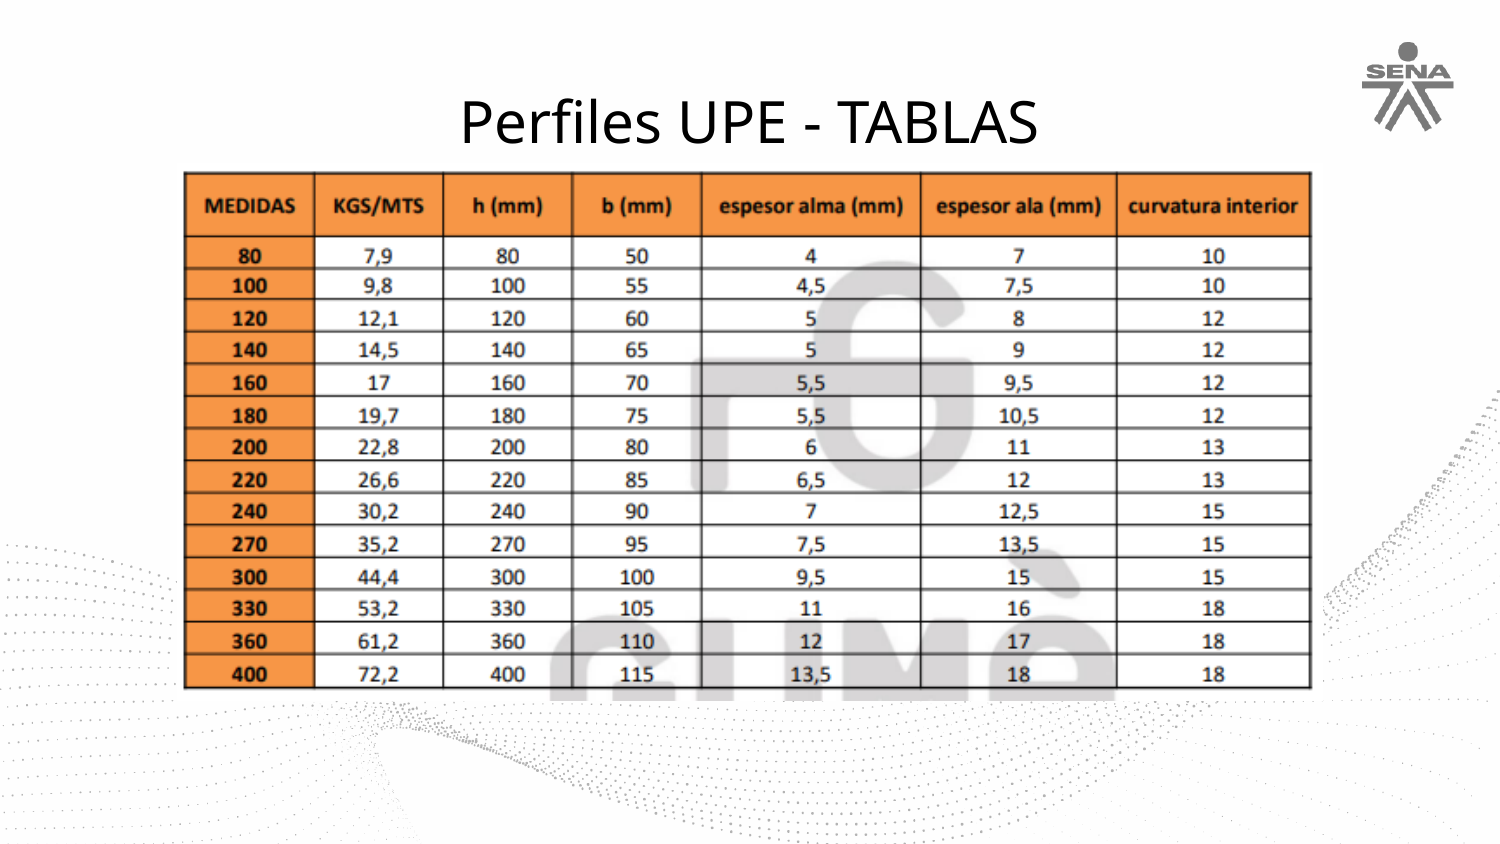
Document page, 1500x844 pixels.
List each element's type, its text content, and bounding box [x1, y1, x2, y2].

picture [177, 162, 1323, 701]
text_box Perfiles UPE - TABLAS [126, 77, 1374, 163]
